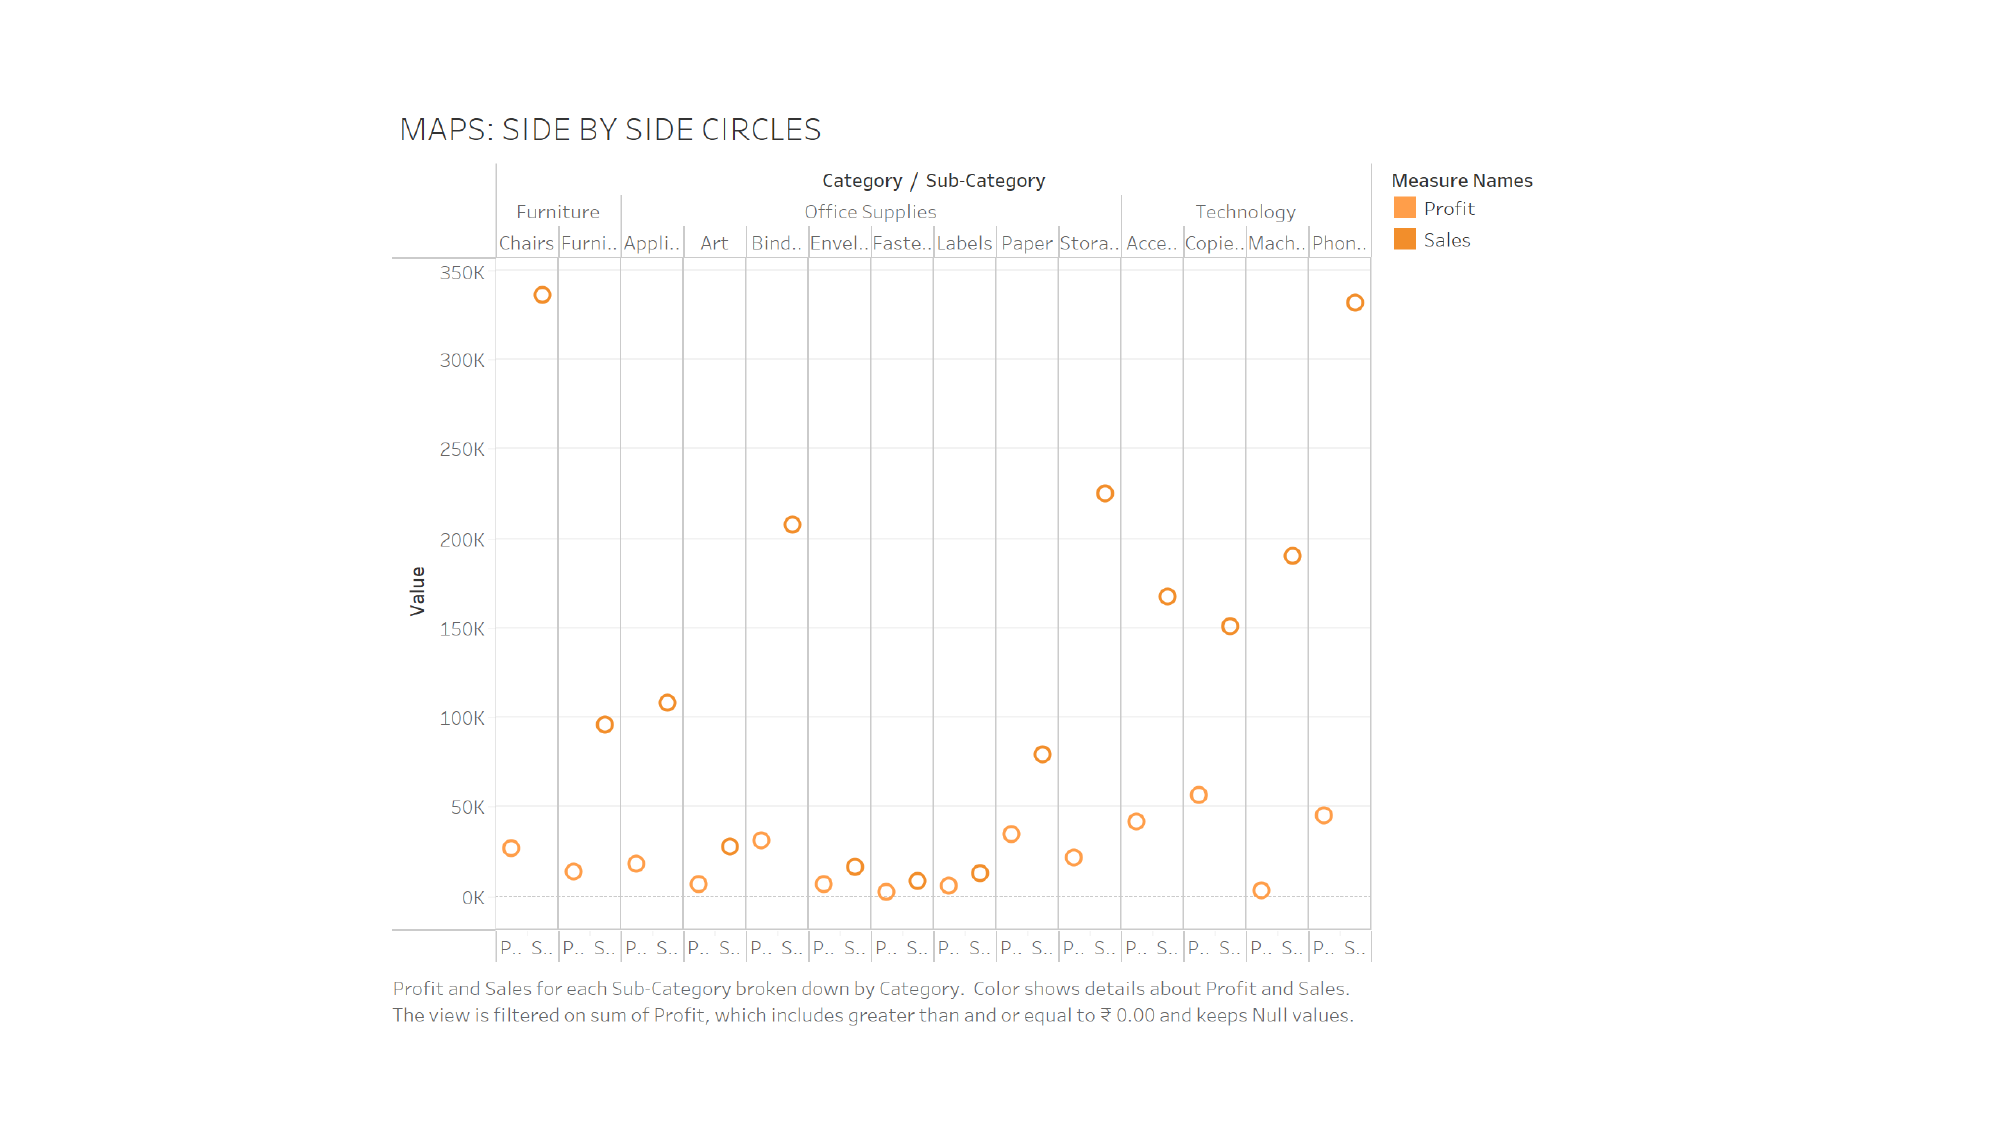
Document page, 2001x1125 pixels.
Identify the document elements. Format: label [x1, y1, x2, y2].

picture [392, 95, 1608, 1029]
